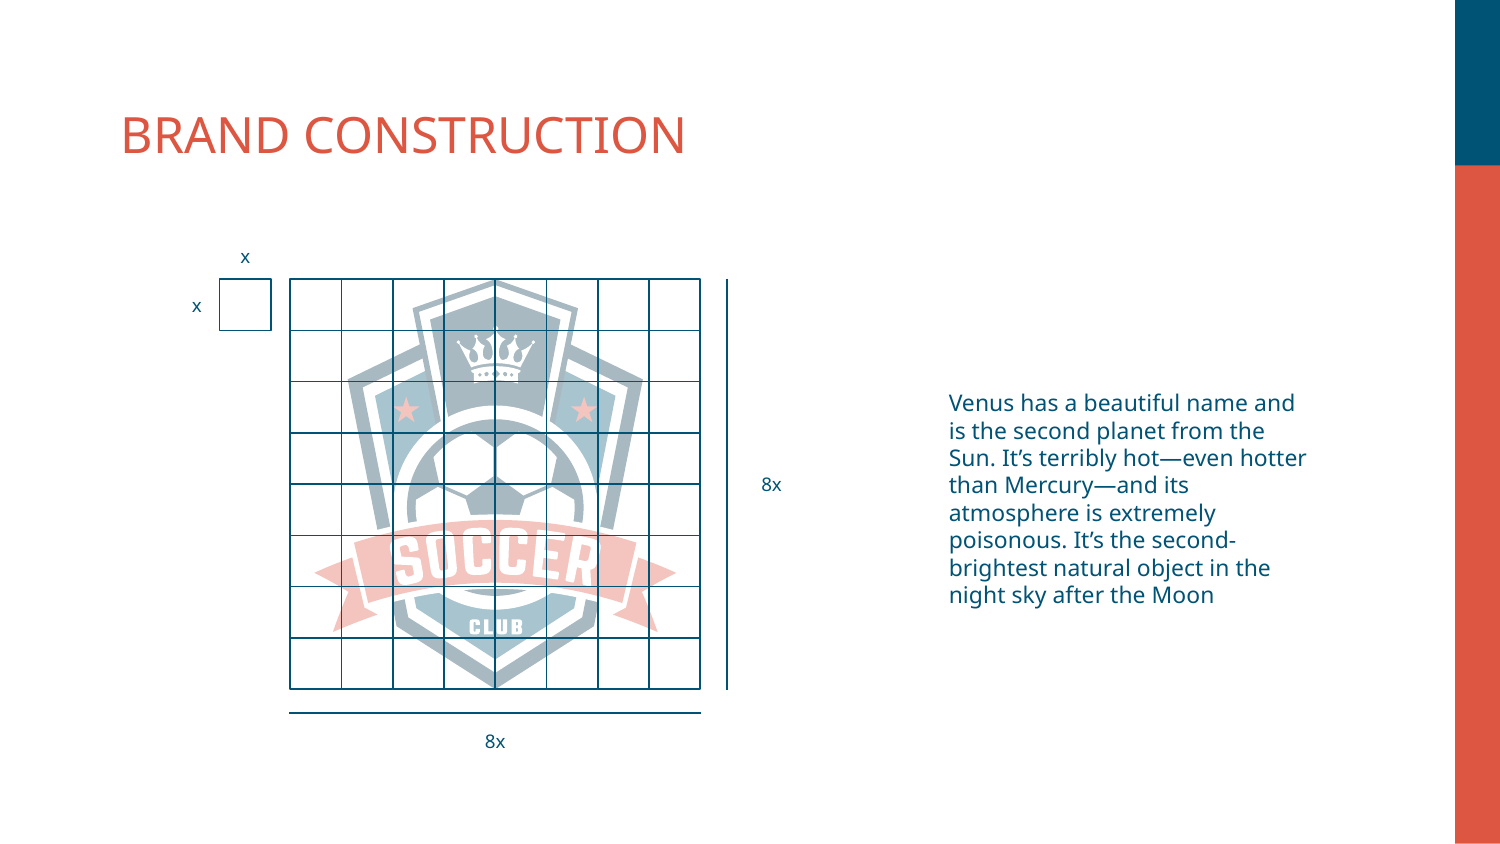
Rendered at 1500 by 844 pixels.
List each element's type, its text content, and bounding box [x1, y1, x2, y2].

text_box [219, 279, 271, 331]
subtitle 8x [746, 468, 811, 501]
subtitle Venus has a beautiful name and is the second planet from the Sun. It’s terribly hot—even hotter than Mercury—and its atmosphere is extremely poisonous. It’s the second-brightest natural object in the night sky after the Moon [933, 308, 1329, 689]
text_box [289, 278, 701, 690]
subtitle x [219, 239, 271, 272]
title BRAND CONSTRUCTION [105, 101, 1429, 166]
subtitle 8x [462, 725, 528, 758]
subtitle x [176, 288, 209, 321]
